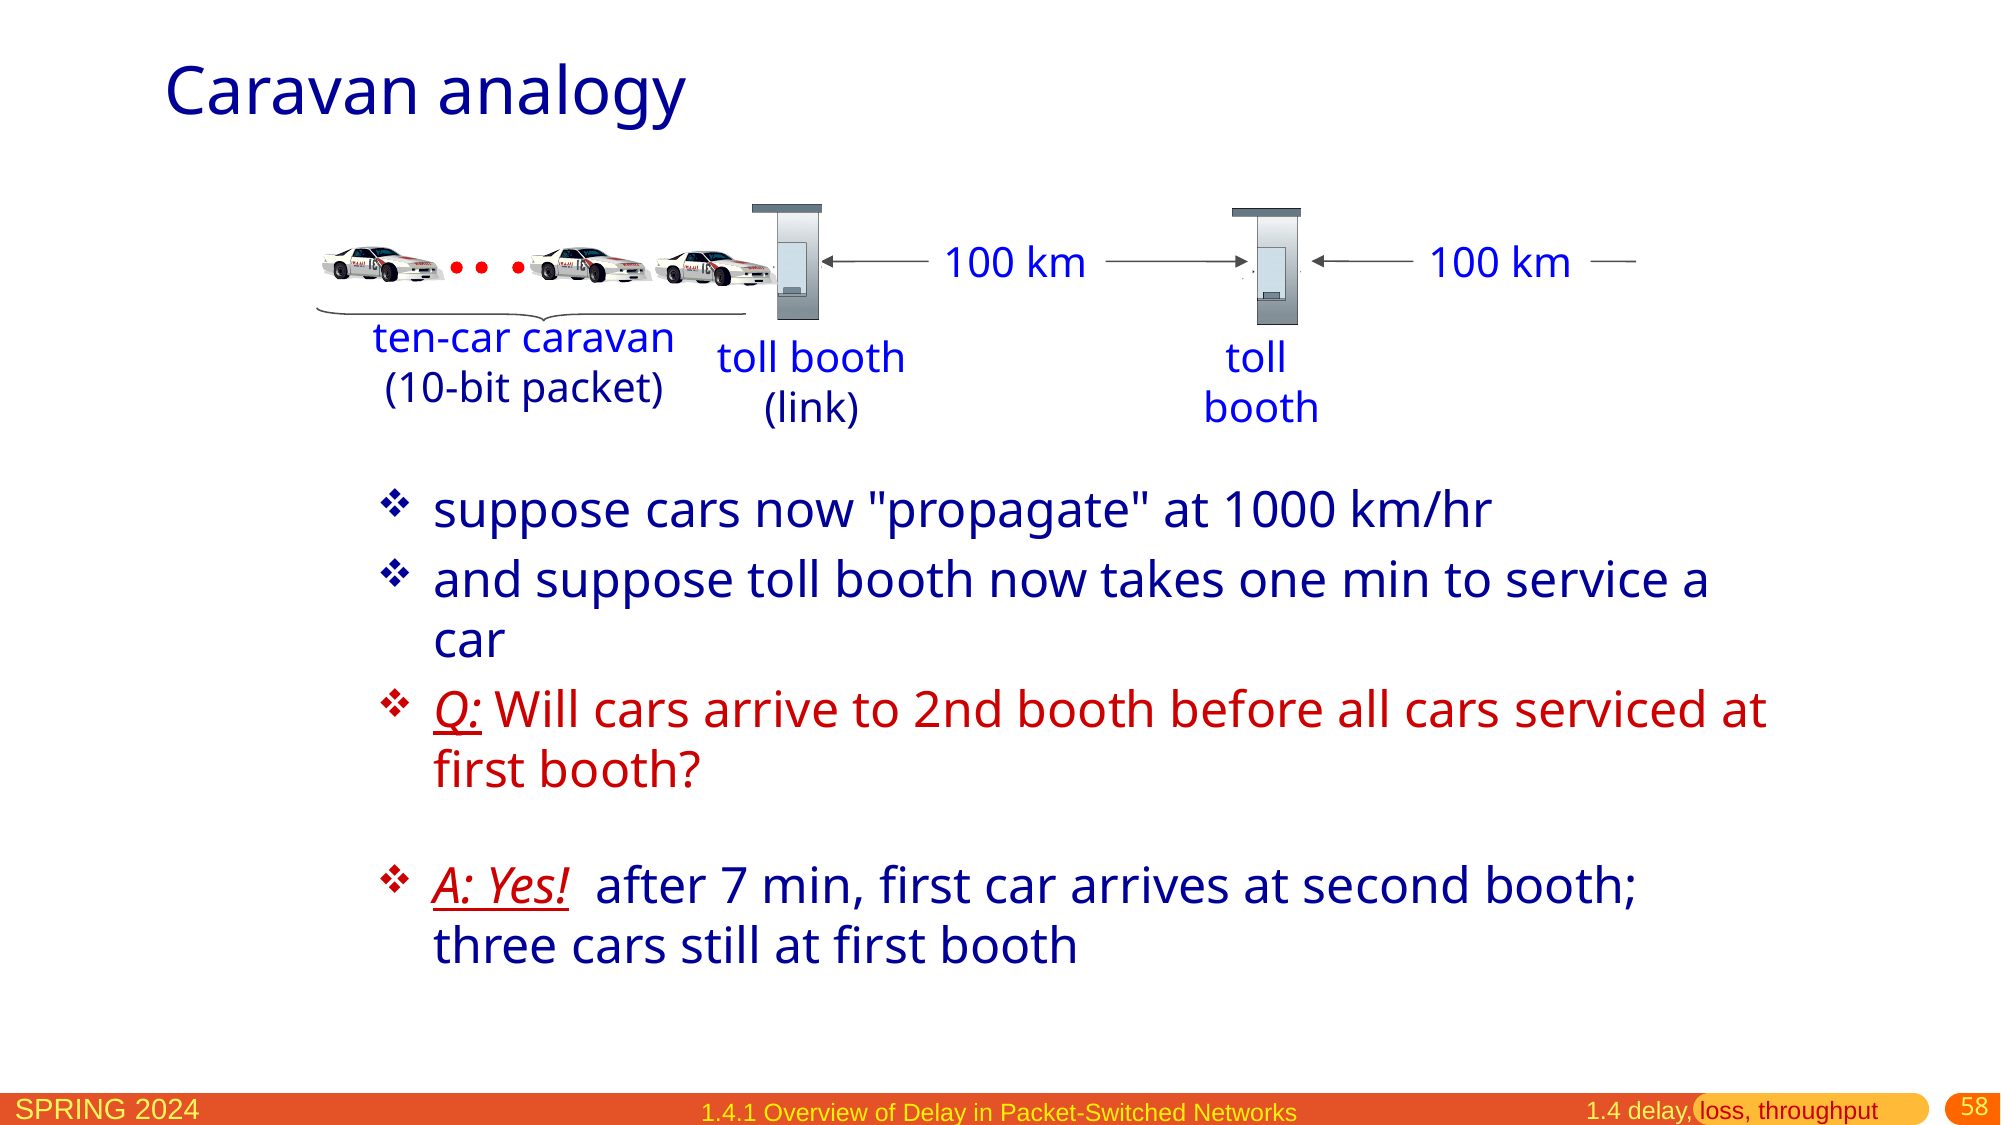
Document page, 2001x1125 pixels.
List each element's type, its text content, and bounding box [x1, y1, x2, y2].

list A: Yes! after 7 min, first car arrives at second booth; three cars still at first booth [361, 846, 1673, 1012]
slide_number 58 [1944, 1092, 2000, 1125]
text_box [316, 195, 1637, 441]
footer 1.4 delay, loss, throughput [1570, 1094, 1902, 1125]
text_box 1.4.1 Overview of Delay in Packet-Switched Networks [475, 1089, 1525, 1125]
list suppose cars now "propagate" at 1000 km/hr and suppose toll booth now takes one min to service a car Q: Will cars arrive to 2nd booth before all cars serviced at first booth? [362, 470, 1789, 1015]
text_box Caravan analogy [149, 0, 1425, 182]
